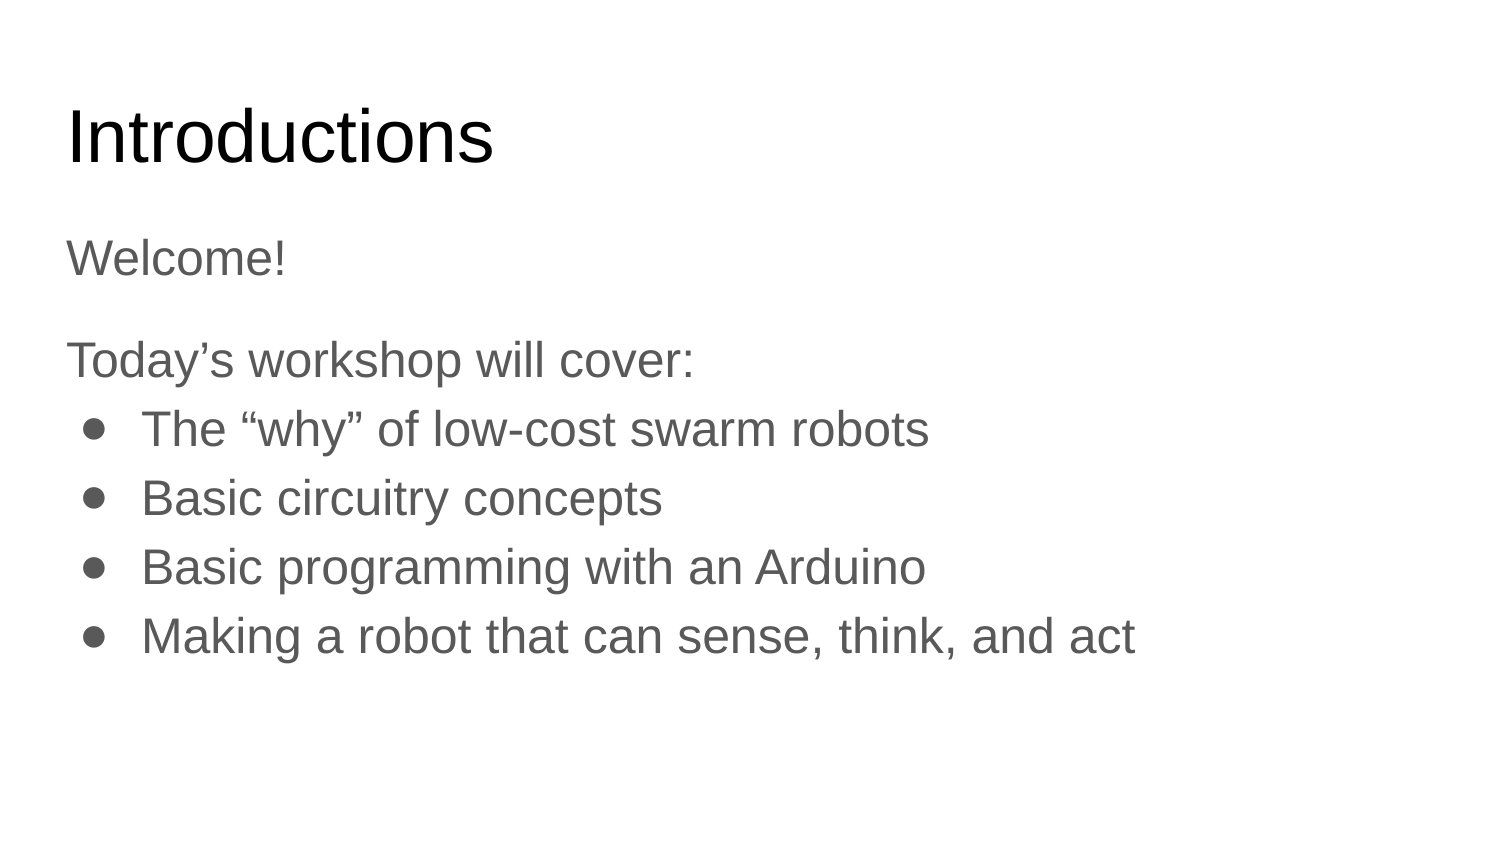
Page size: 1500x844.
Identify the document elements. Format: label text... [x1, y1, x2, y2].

title Introductions [51, 72, 1449, 167]
list Welcome! Today’s workshop will cover: The “why” of low-cost swarm robots Basic circuitry concepts Basic programming with an Arduino Making a robot that can sense, think, and act [51, 201, 1449, 762]
